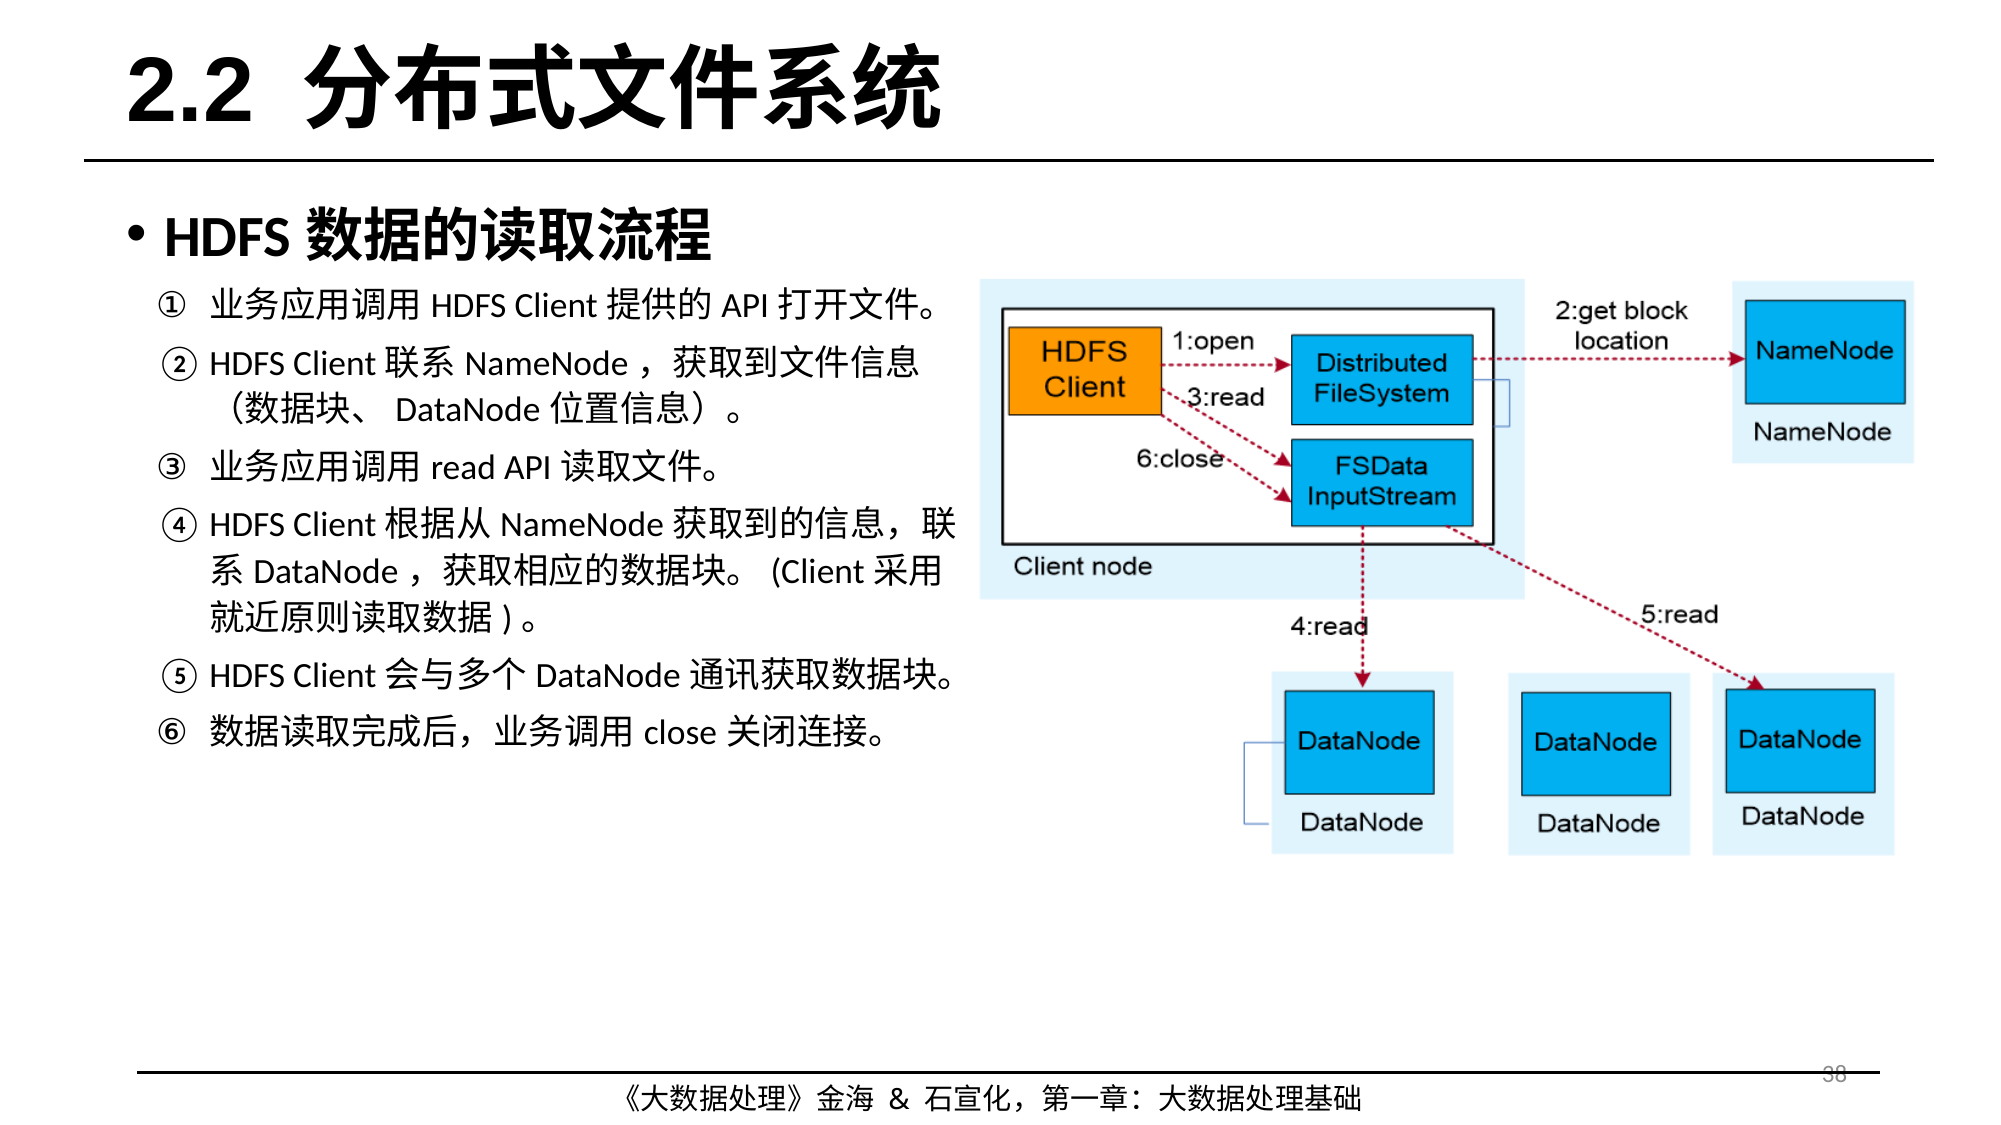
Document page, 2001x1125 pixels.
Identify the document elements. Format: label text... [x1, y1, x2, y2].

slide_number 38 [1412, 1042, 1863, 1103]
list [960, 262, 1933, 863]
text_box HDFS数据的读取流程 业务应用调用HDFS Client提供的API打开文件。 HDFS Client联系NameNode，获取到文件信息（数据块、DataNode位置信息）。 业务应用调用read API读取文件。 HDFS Client根据从NameNode获取到的信息，联系DataNode，获取相应的数据块。(Client采用就近原则读取数据)。 HDFS Client会与多个DataNode通讯获取数据块。 数据读取完成后，业务调用close关闭连接。 [111, 190, 980, 1103]
title 2.2 分布式文件系统 [111, 22, 1905, 161]
